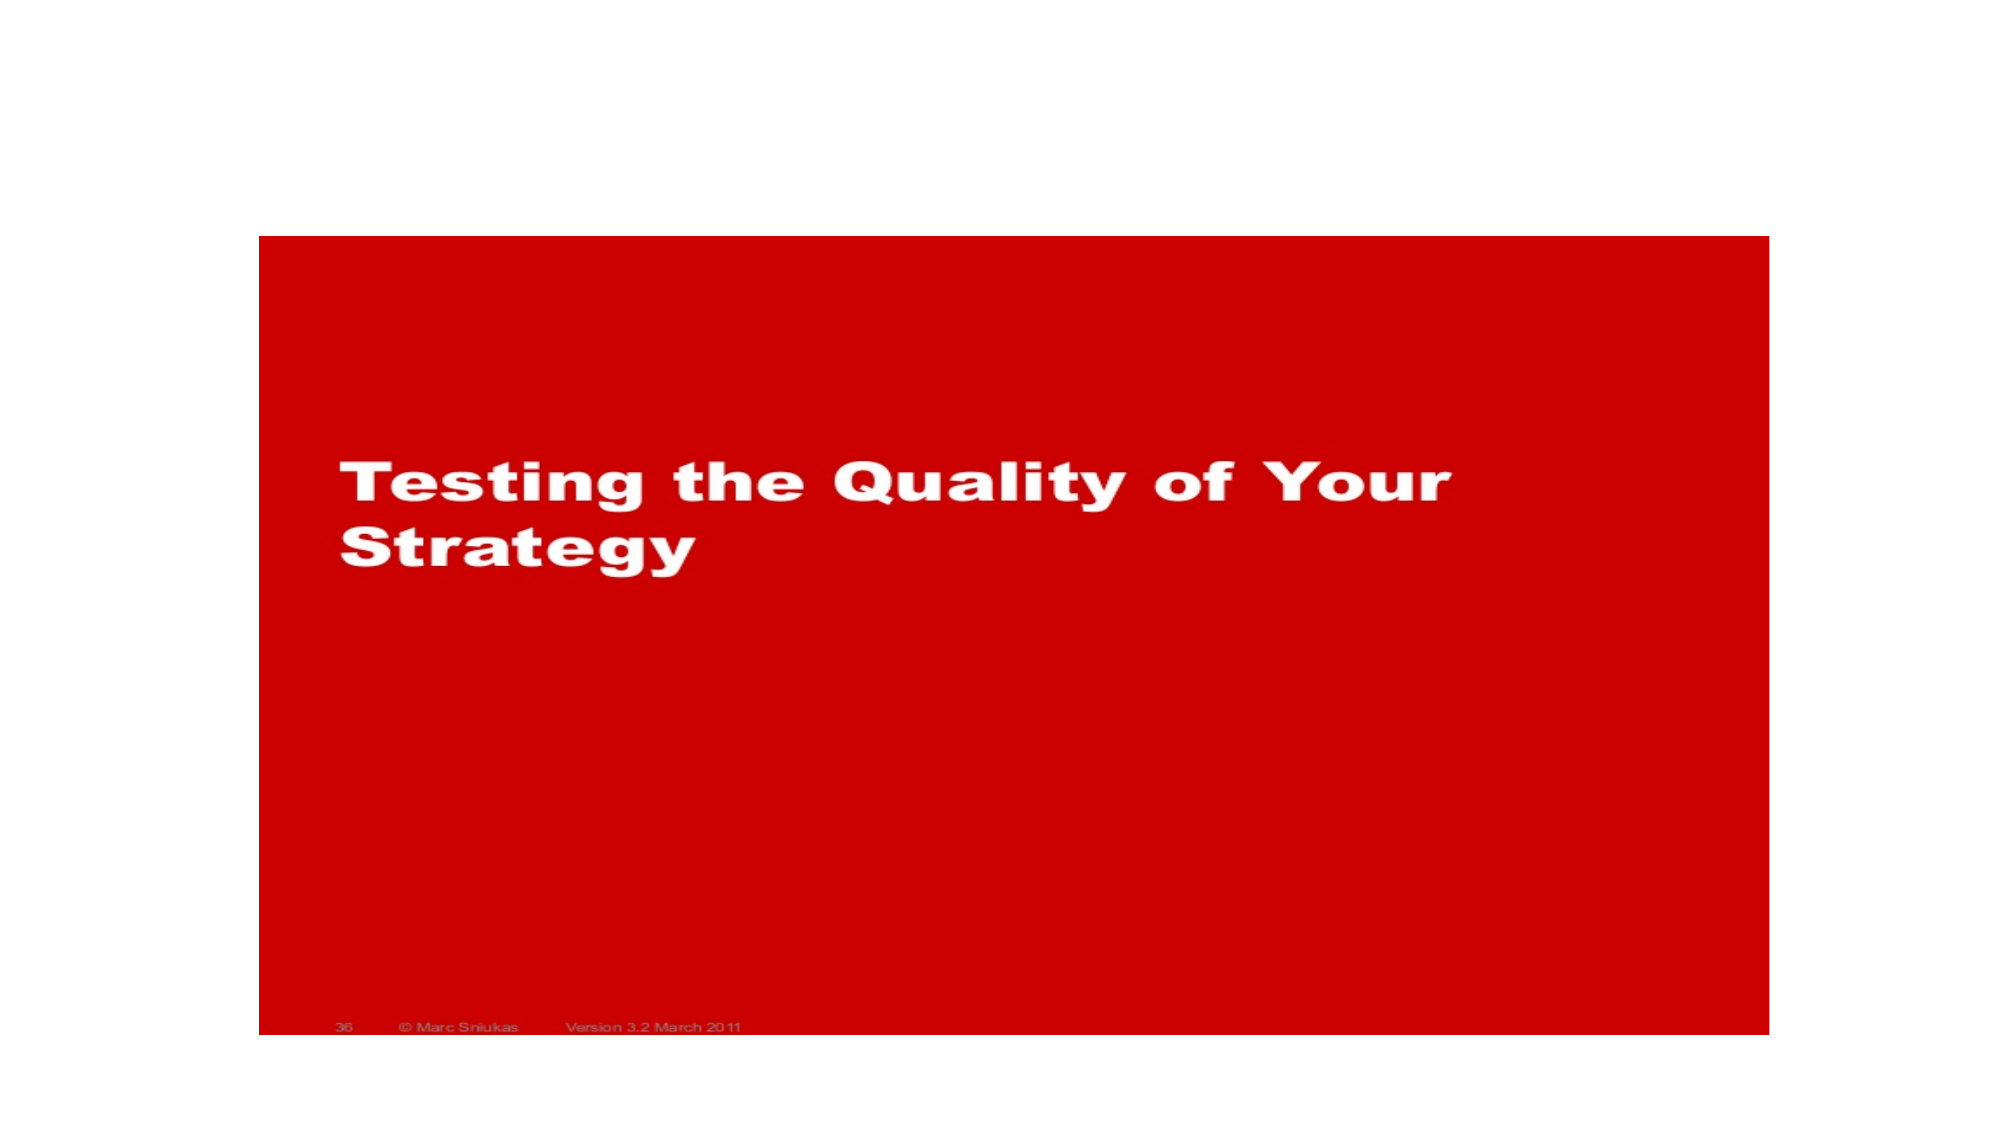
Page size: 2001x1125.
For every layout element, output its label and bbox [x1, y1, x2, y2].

picture [258, 236, 1770, 1035]
